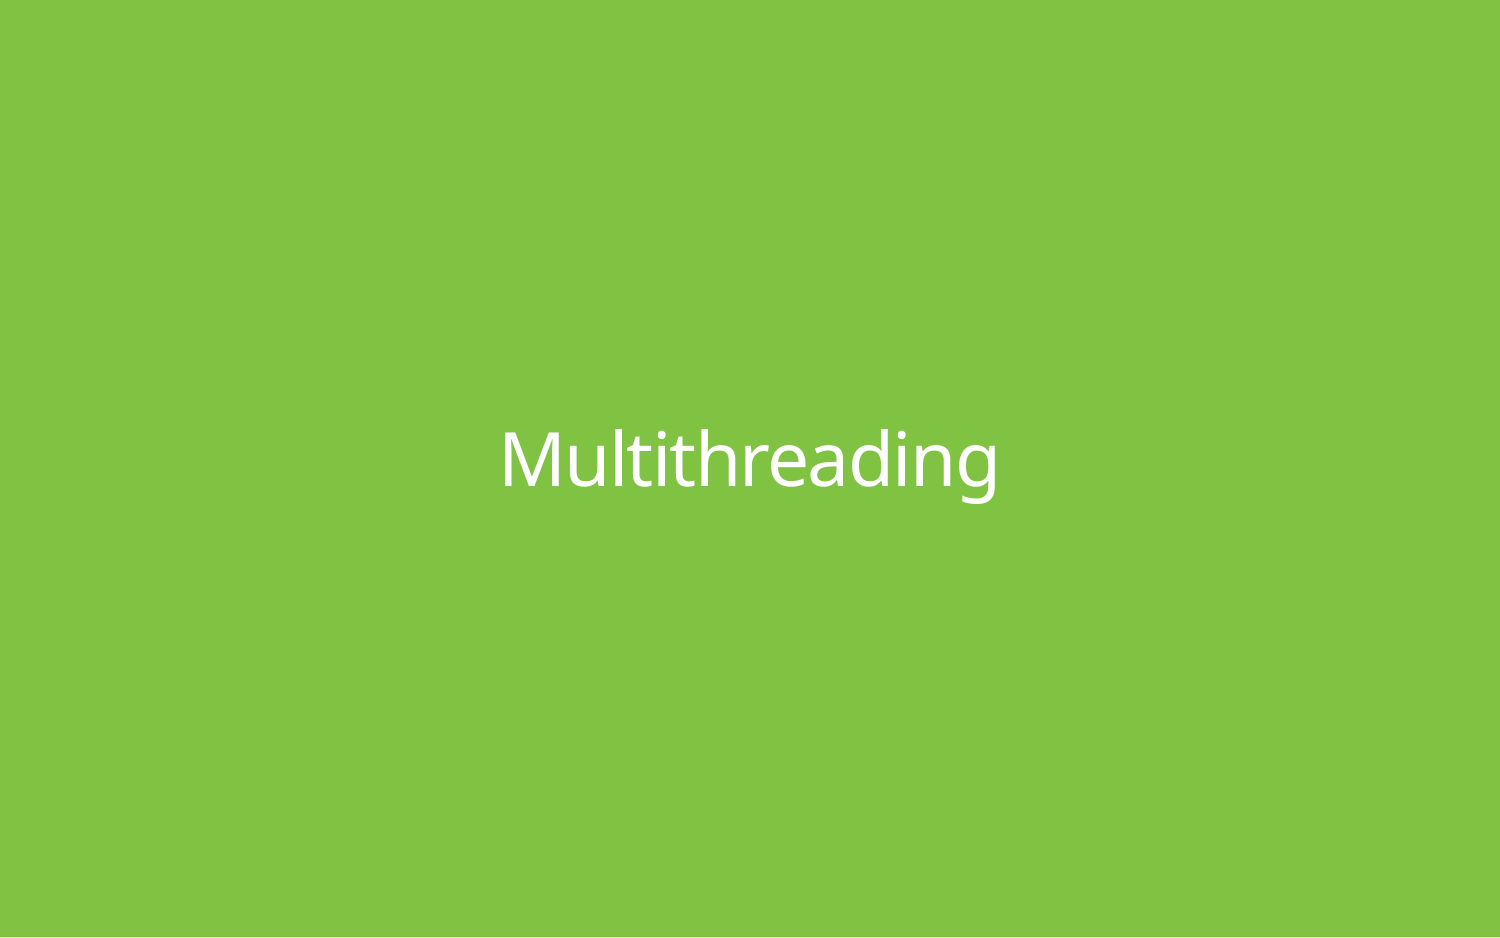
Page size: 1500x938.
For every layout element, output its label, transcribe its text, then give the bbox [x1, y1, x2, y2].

title Multithreading [39, 405, 1461, 502]
